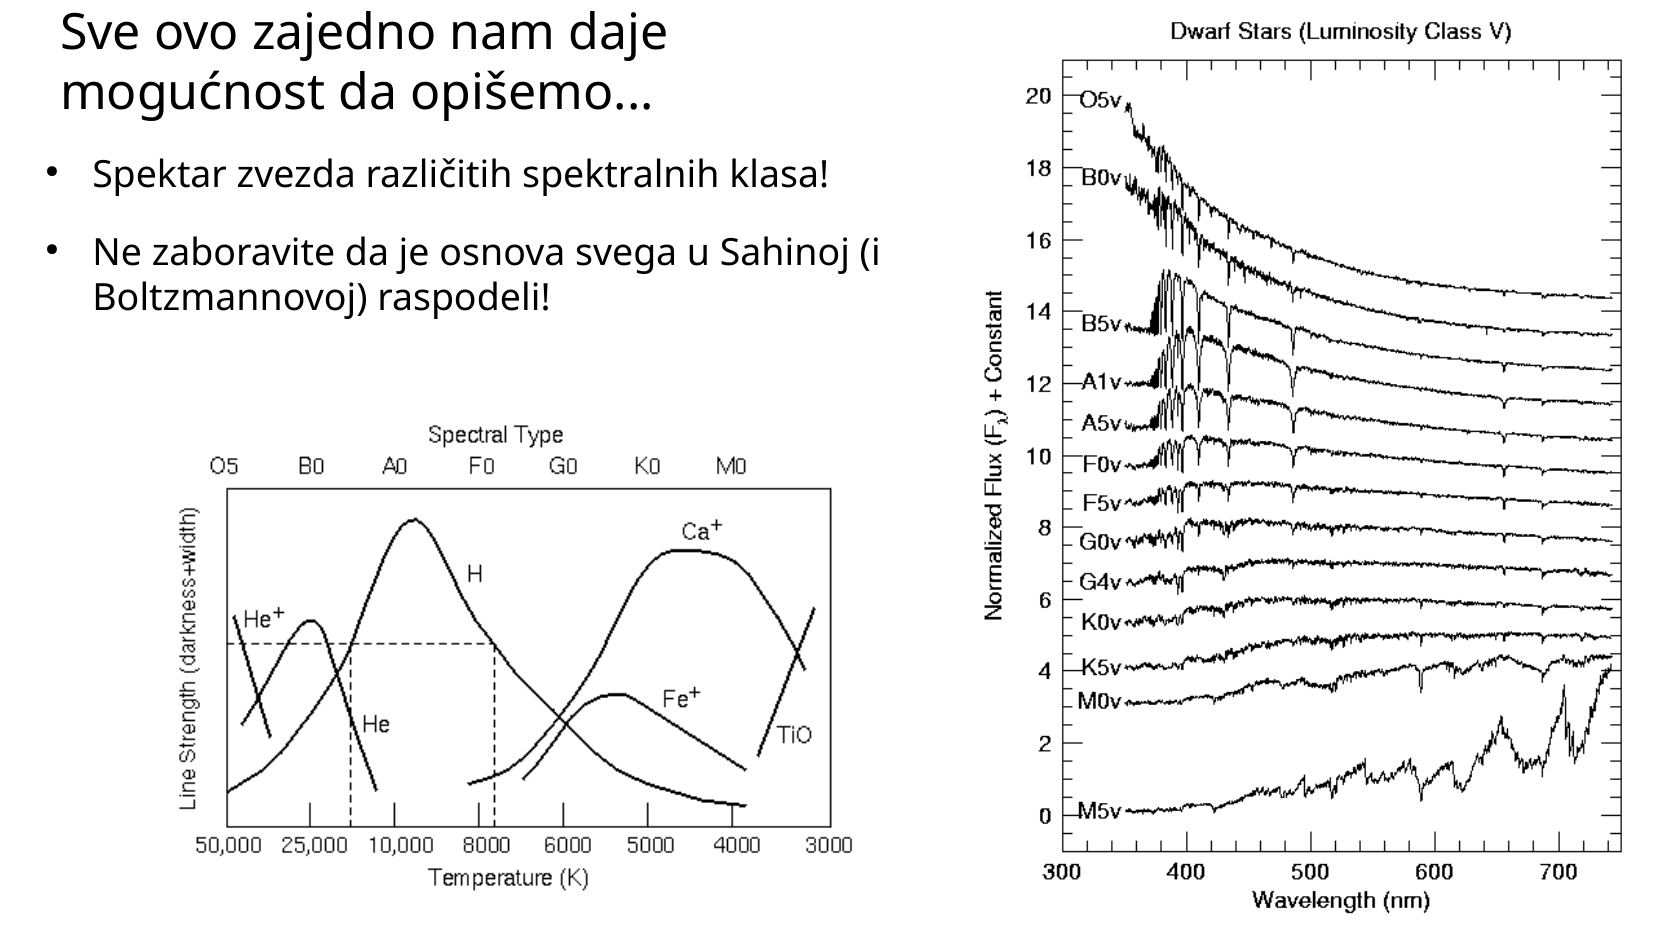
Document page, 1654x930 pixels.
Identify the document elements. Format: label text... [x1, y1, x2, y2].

picture [964, 0, 1654, 930]
list Spektar zvezda različitih spektralnih klasa! Ne zaboravite da je osnova svega u Sahinoj (i Boltzmannovoj) raspodeli! [45, 149, 964, 880]
picture [174, 421, 863, 901]
title Sve ovo zajedno nam daje mogućnost da opišemo... [59, 0, 938, 119]
